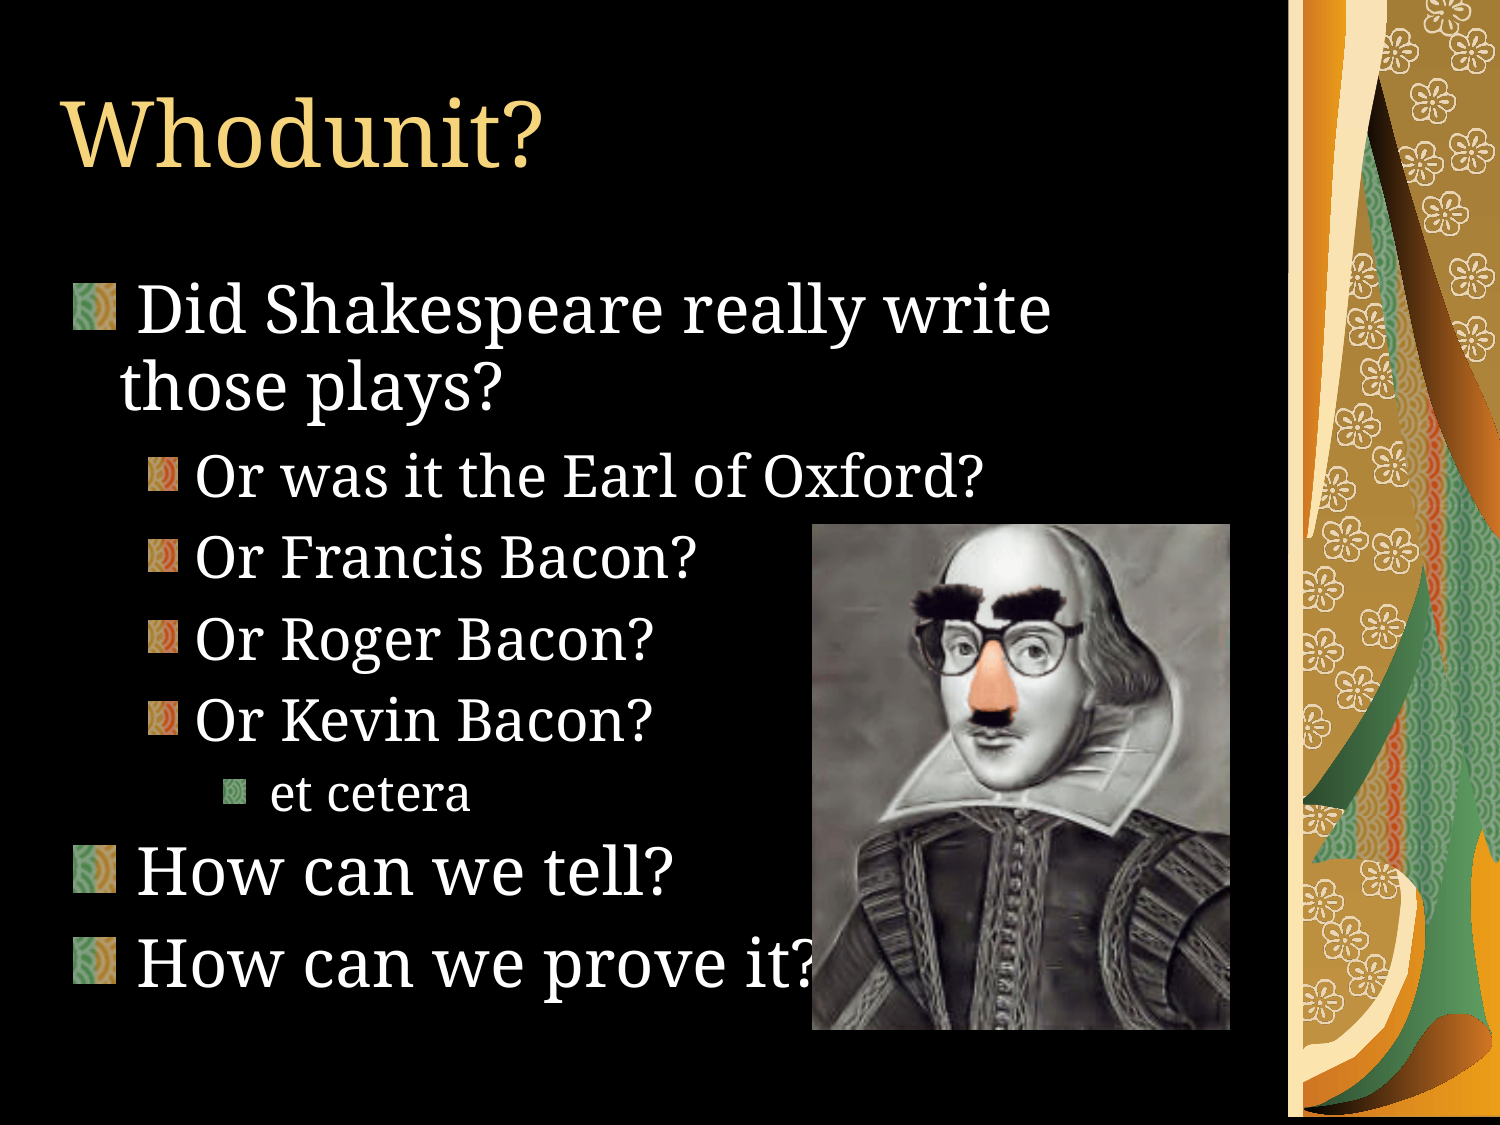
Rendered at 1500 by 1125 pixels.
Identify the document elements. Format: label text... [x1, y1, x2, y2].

picture [1449, 316, 1498, 365]
picture [1379, 28, 1422, 77]
picture [1303, 628, 1384, 715]
picture [1360, 604, 1409, 652]
picture [1449, 253, 1498, 302]
picture [812, 524, 1230, 1030]
picture [148, 701, 178, 735]
picture [1303, 566, 1347, 615]
picture [1422, 191, 1472, 239]
picture [1397, 141, 1447, 189]
picture [1303, 791, 1311, 798]
picture [1410, 78, 1459, 127]
picture [73, 283, 116, 330]
picture [1303, 879, 1393, 1027]
picture [1318, 466, 1359, 515]
picture [1303, 704, 1334, 752]
title Whodunit? [35, 36, 1263, 225]
picture [148, 620, 178, 653]
picture [73, 937, 116, 984]
picture [1449, 128, 1498, 177]
picture [73, 845, 116, 893]
picture [148, 457, 178, 491]
picture [1449, 28, 1498, 77]
picture [223, 779, 246, 804]
list Did Shakespeare really write those plays? Or was it the Earl of Oxford? Or Francis Bacon? Or Roger Bacon? Or Kevin Bacon? et cetera How can we tell? How can we prove it? [42, 261, 1256, 1001]
picture [148, 539, 178, 572]
picture [1303, 134, 1500, 928]
